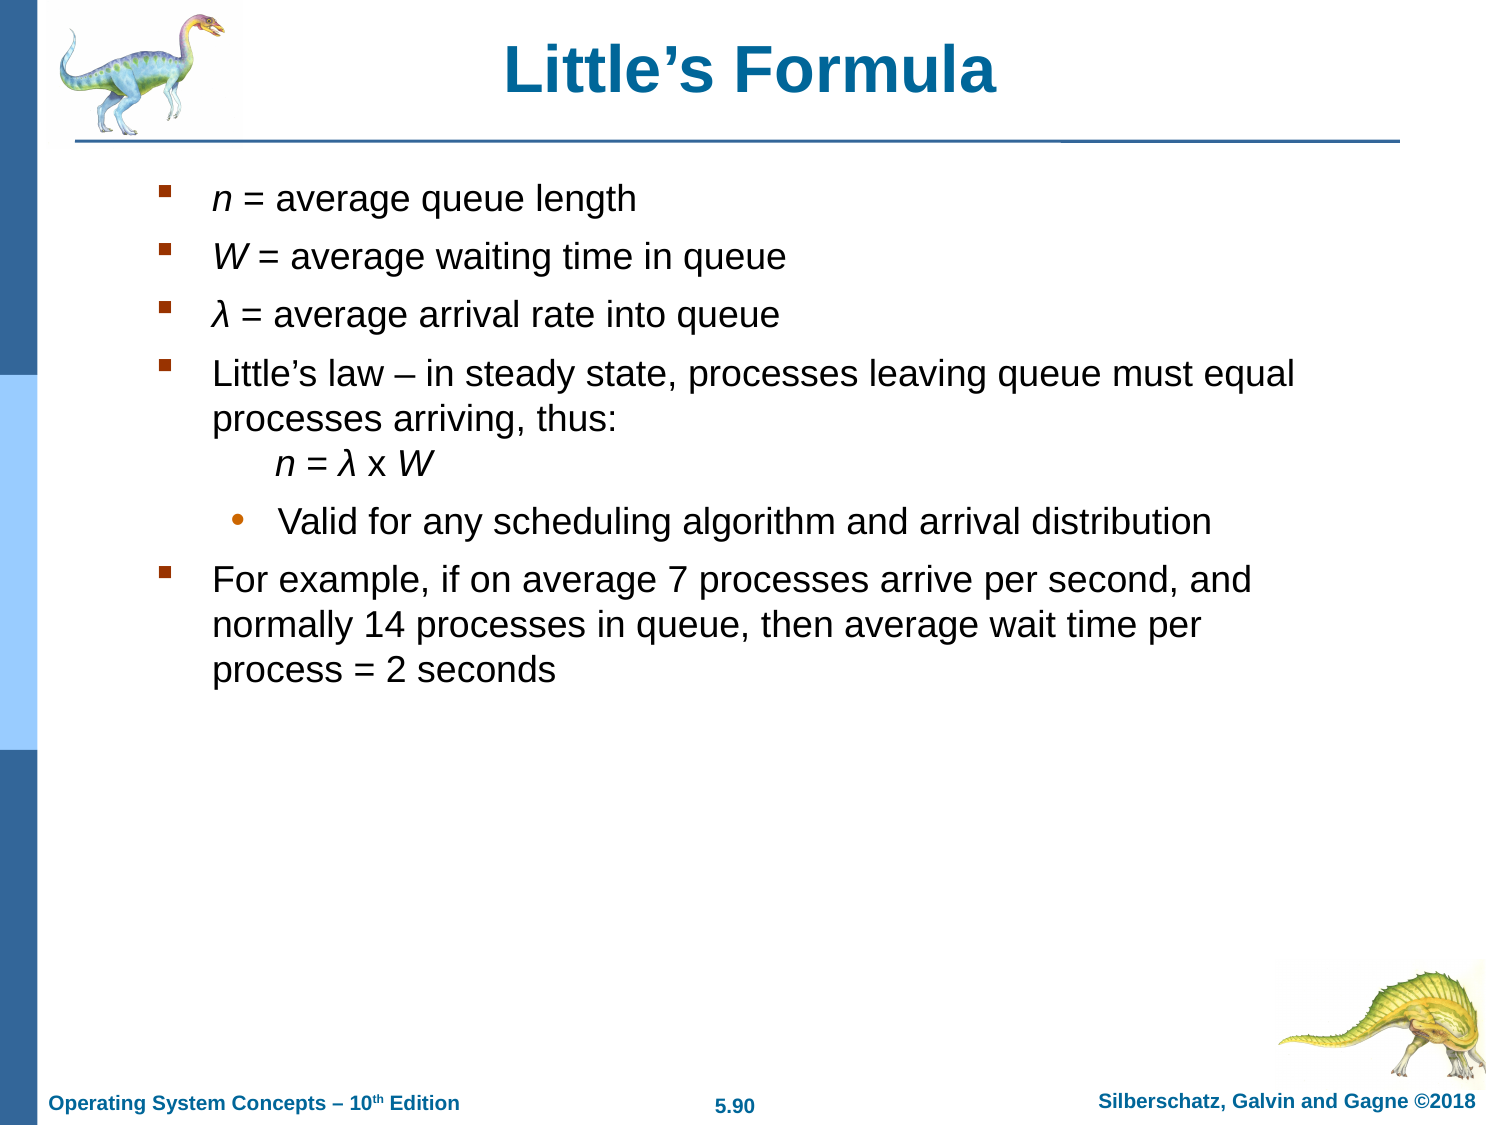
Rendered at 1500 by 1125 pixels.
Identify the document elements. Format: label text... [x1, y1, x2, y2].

title Little’s Formula [75, 18, 1425, 114]
picture [46, 0, 243, 149]
list n = average queue length W = average waiting time in queue λ = average arrival rate into queue Little’s law – in steady state, processes leaving queue must equal processes arriving, thus: n = λ x W Valid for any scheduling algorithm and arrival distribution For example, if on average 7 processes arrive per second, and normally 14 processes in queue, then average wait time per process = 2 seconds [140, 166, 1312, 914]
picture [1275, 959, 1486, 1090]
